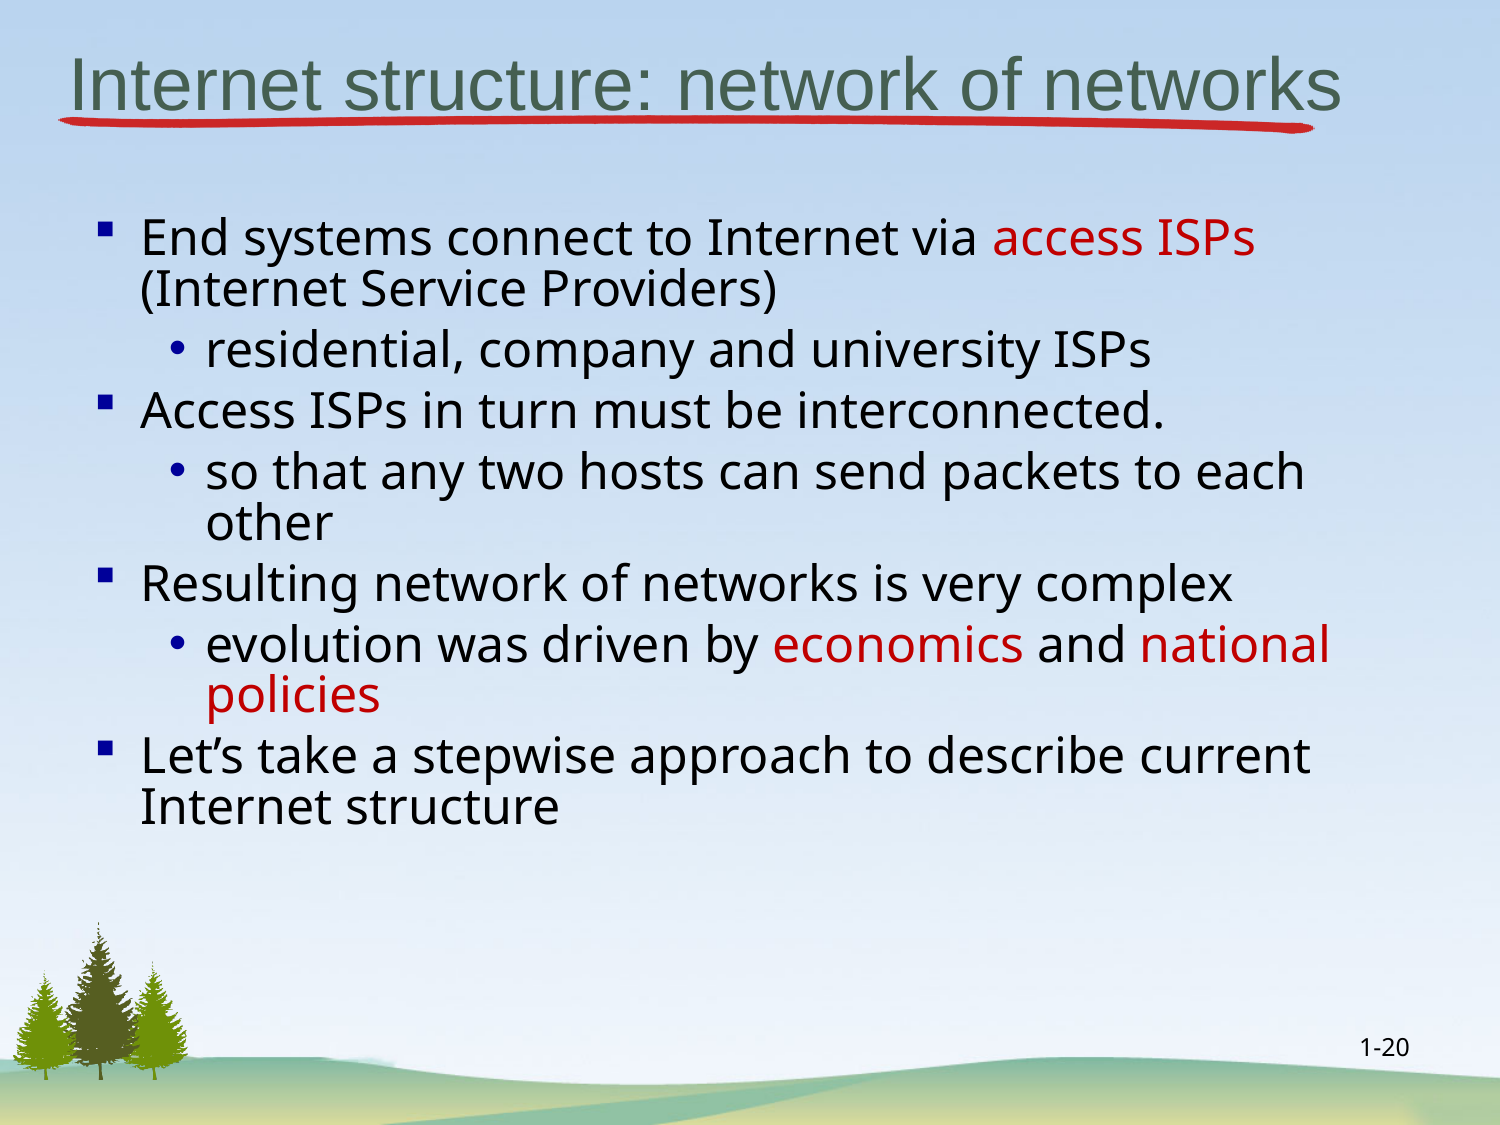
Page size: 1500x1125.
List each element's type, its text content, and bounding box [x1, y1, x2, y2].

text_box End systems connect to Internet via access ISPs (Internet Service Providers) residential, company and university ISPs Access ISPs in turn must be interconnected. so that any two hosts can send packets to each other Resulting network of networks is very complex evolution was driven by economics and national policies Let’s take a stepwise approach to describe current Internet structure [78, 207, 1424, 970]
slide_number 1-20 [1074, 1024, 1425, 1103]
picture [0, 0, 1500, 1125]
title Internet structure: network of networks [41, 27, 1371, 134]
